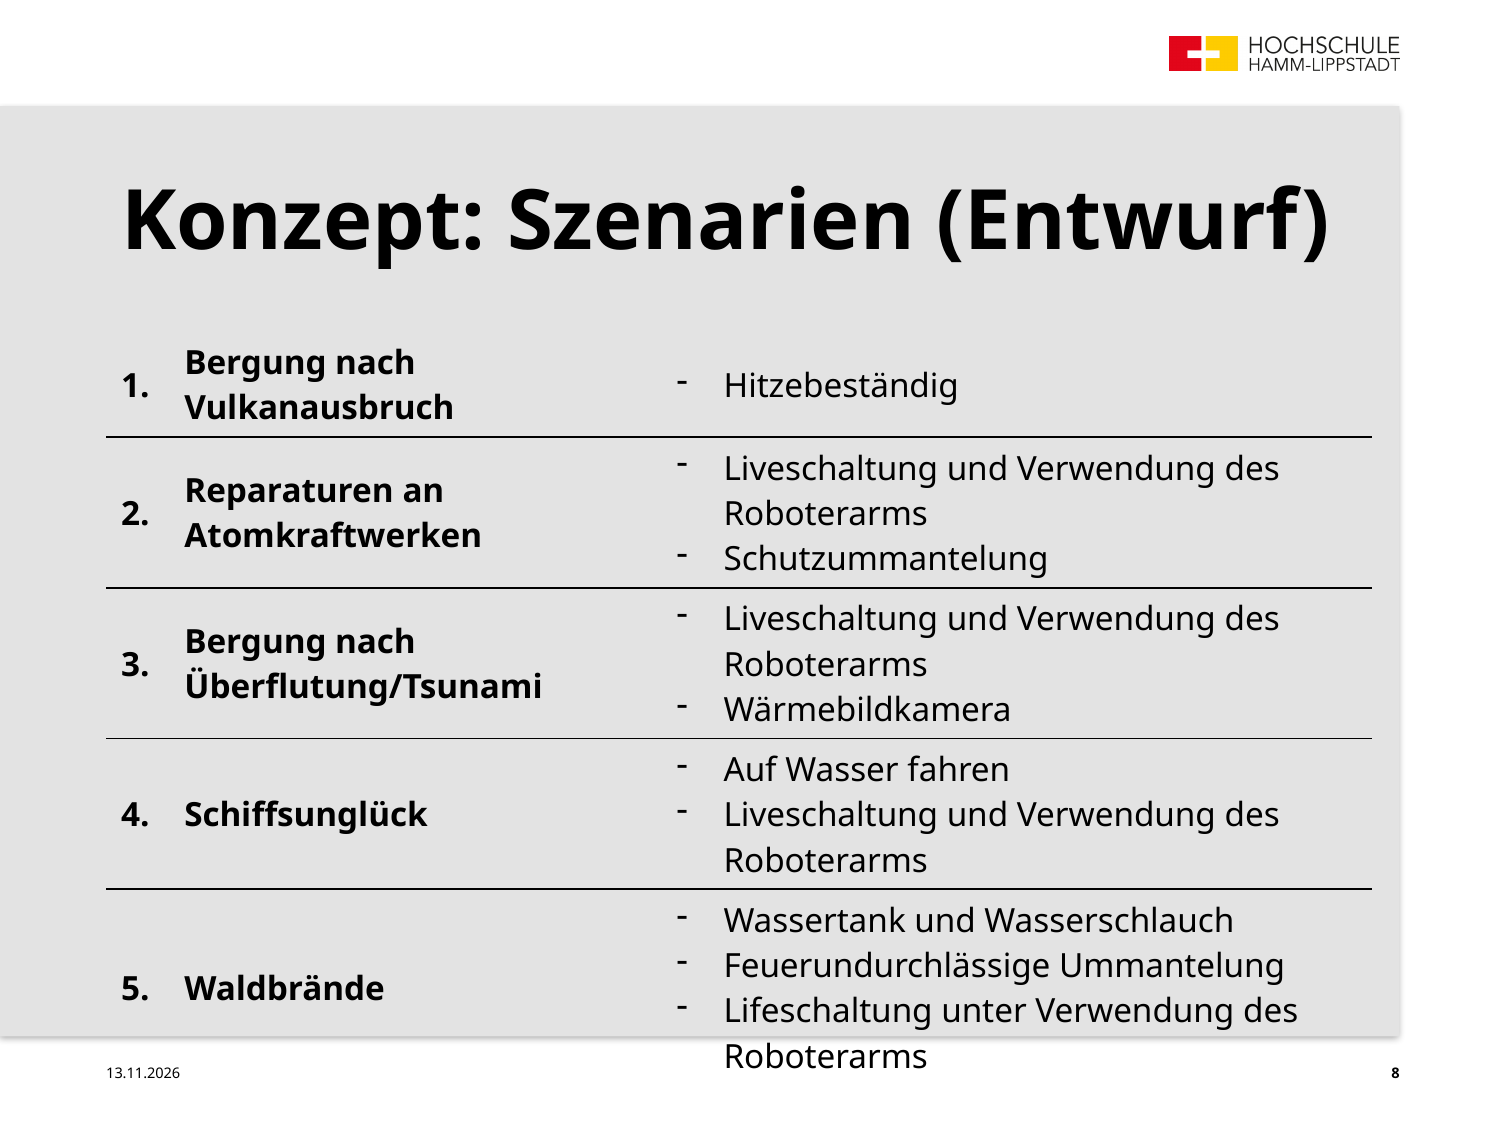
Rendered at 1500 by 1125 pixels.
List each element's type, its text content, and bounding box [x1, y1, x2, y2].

title Konzept: Szenarien (Entwurf) [106, 122, 1366, 310]
table_cell 5. [106, 890, 169, 1065]
table_header 1. [106, 332, 169, 436]
table_cell 2. [106, 438, 169, 587]
table_header Bergung nach Vulkanausbruch [169, 332, 662, 436]
table_cell Auf Wasser fahren Liveschaltung und Verwendung des Roboterarms [662, 739, 1372, 888]
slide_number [106, 1065, 457, 1084]
table_cell Liveschaltung und Verwendung des Roboterarms Schutzummantelung [662, 438, 1372, 587]
table_cell Schiffsunglück [169, 739, 662, 888]
table_cell Reparaturen an Atomkraftwerken [169, 438, 662, 587]
table_cell 3. [106, 589, 169, 738]
table_cell Bergung nach Überflutung/Tsunami [169, 589, 662, 738]
table_cell 4. [106, 739, 169, 888]
picture [1169, 36, 1400, 71]
table_cell Waldbrände [169, 890, 662, 1085]
table_cell Liveschaltung und Verwendung des Roboterarms Wärmebildkamera [662, 589, 1372, 738]
slide_number 8 [1049, 1065, 1400, 1084]
table_header Hitzebeständig [662, 332, 1372, 436]
table_cell Wassertank und Wasserschlauch Feuerundurchlässige Ummantelung Lifeschaltung unter Verwendung des Roboterarms [662, 890, 1372, 1085]
